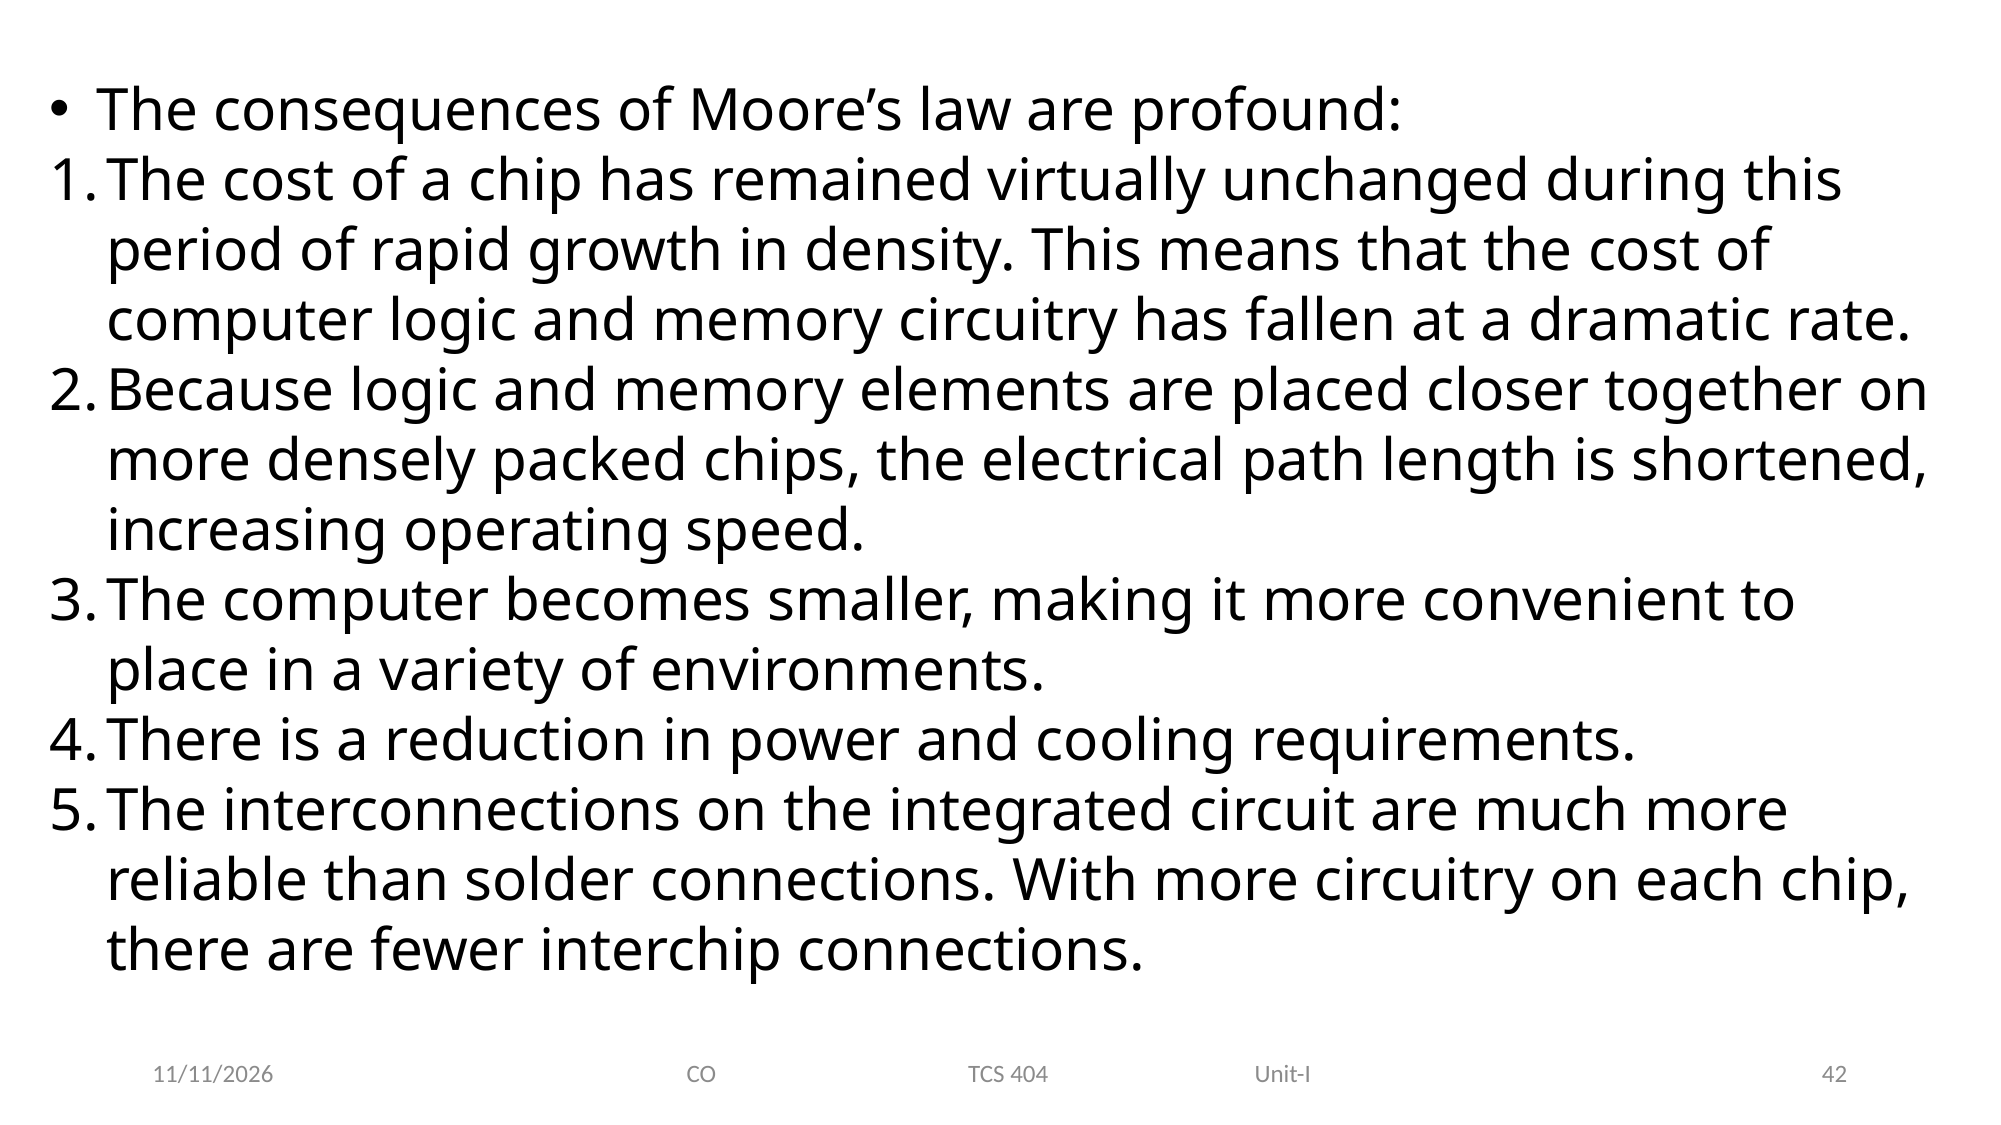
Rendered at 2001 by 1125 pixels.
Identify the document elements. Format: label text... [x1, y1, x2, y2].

footer CO TCS 404 Unit-I [662, 1042, 1338, 1103]
text_box The consequences of Moore’s law are profound: The cost of a chip has remained virtually unchanged during this period of rapid growth in density. This means that the cost of computer logic and memory circuitry has fallen at a dramatic rate. Because logic and memory elements are placed closer together on more densely packed chips, the electrical path length is shortened, increasing operating speed. The computer becomes smaller, making it more convenient to place in a variety of environments. There is a reduction in power and cooling requirements. The interconnections on the integrated circuit are much more reliable than solder connections. With more circuitry on each chip, there are fewer interchip connections. [34, 65, 1966, 990]
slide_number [137, 1042, 588, 1103]
slide_number 42 [1412, 1042, 1863, 1103]
